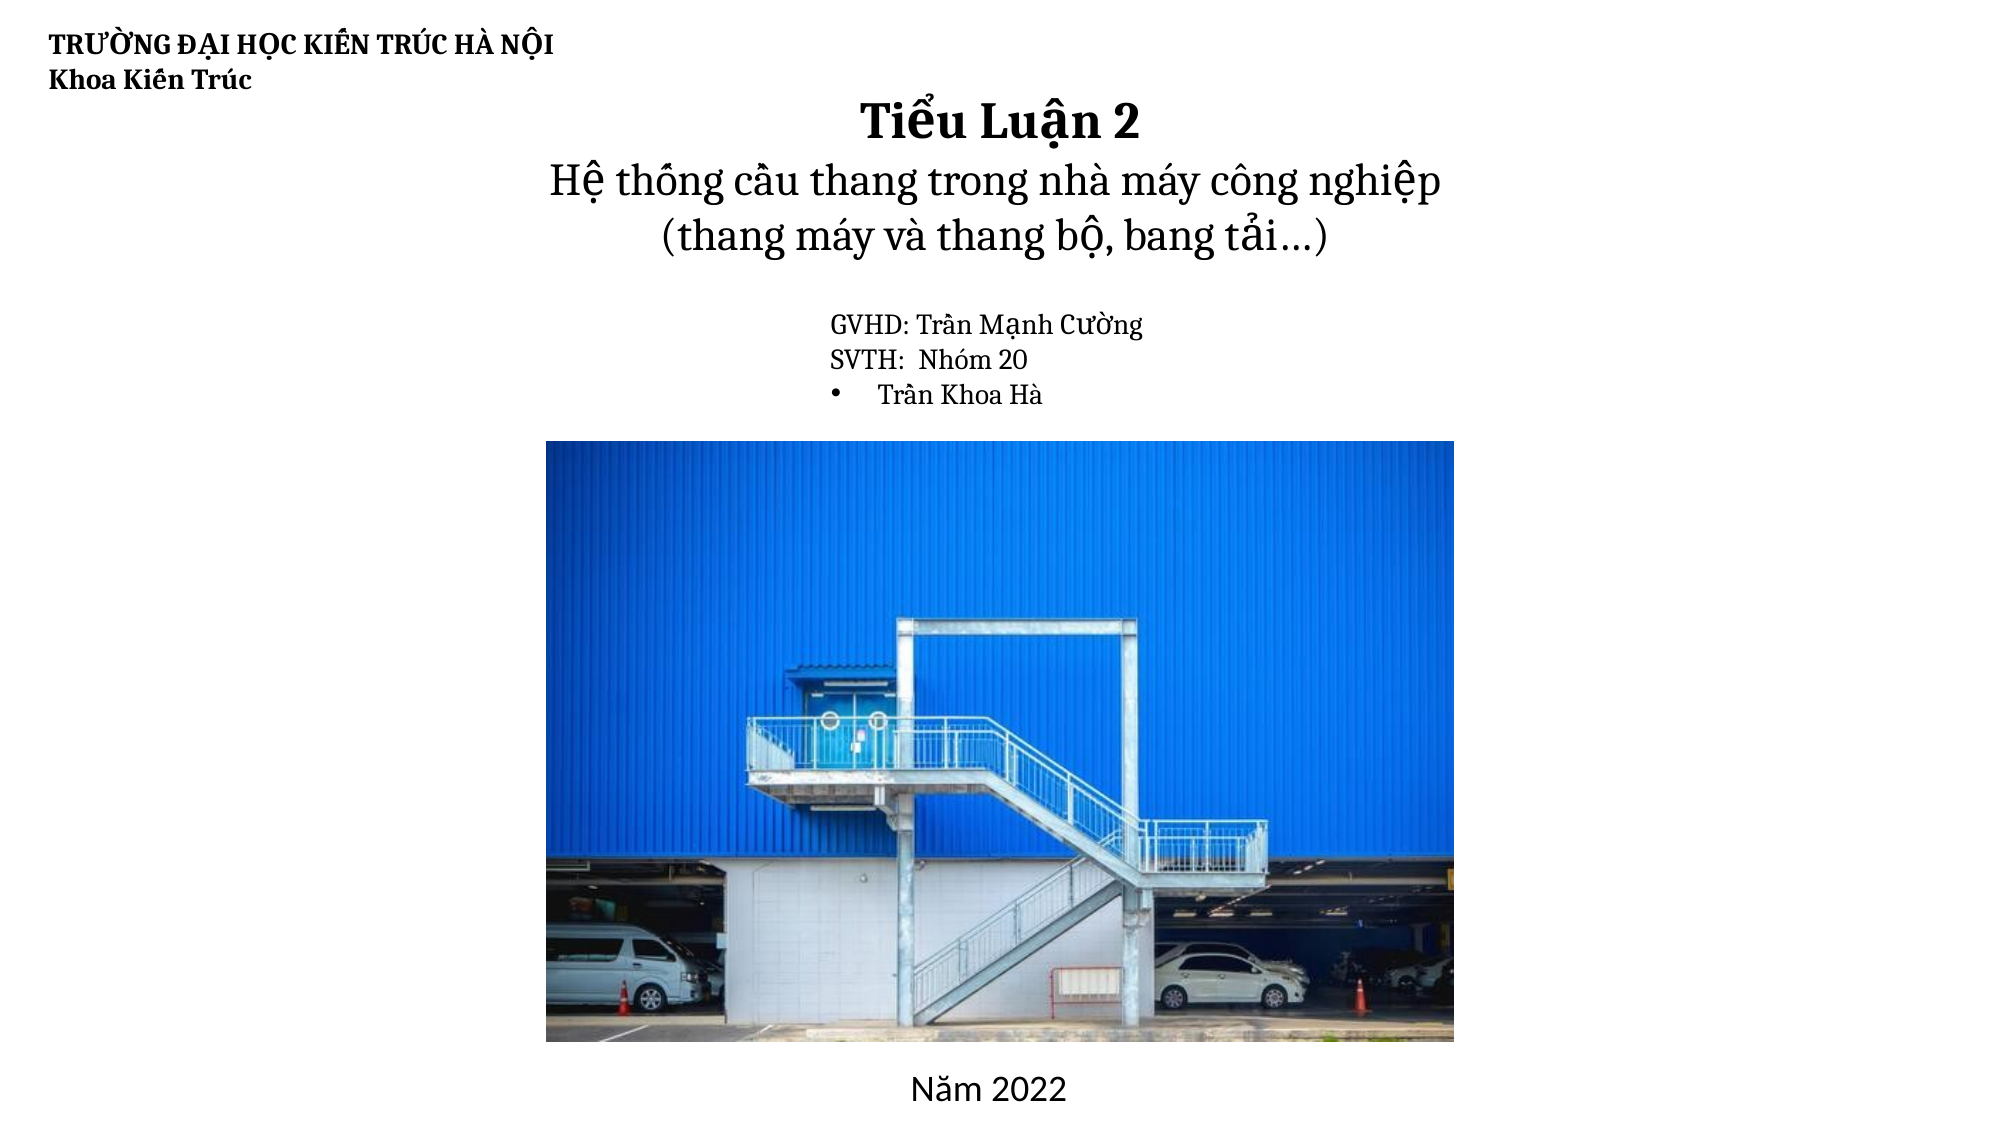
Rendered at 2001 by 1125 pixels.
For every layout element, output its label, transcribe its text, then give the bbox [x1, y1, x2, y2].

text_box Năm 2022 [895, 1056, 1110, 1117]
text_box GVHD: Trần Mạnh Cường SVTH: Nhóm 20 Trần Khoa Hà [816, 297, 1190, 418]
text_box TRƯỜNG ĐẠI HỌC KIẾN TRÚC HÀ NỘI Khoa Kiến Trúc [33, 17, 570, 103]
text_box Tiểu Luận 2 Hệ thống cầu thang trong nhà máy công nghiệp (thang máy và thang bộ, bang tải…) [500, 79, 1500, 322]
picture [546, 441, 1454, 1042]
